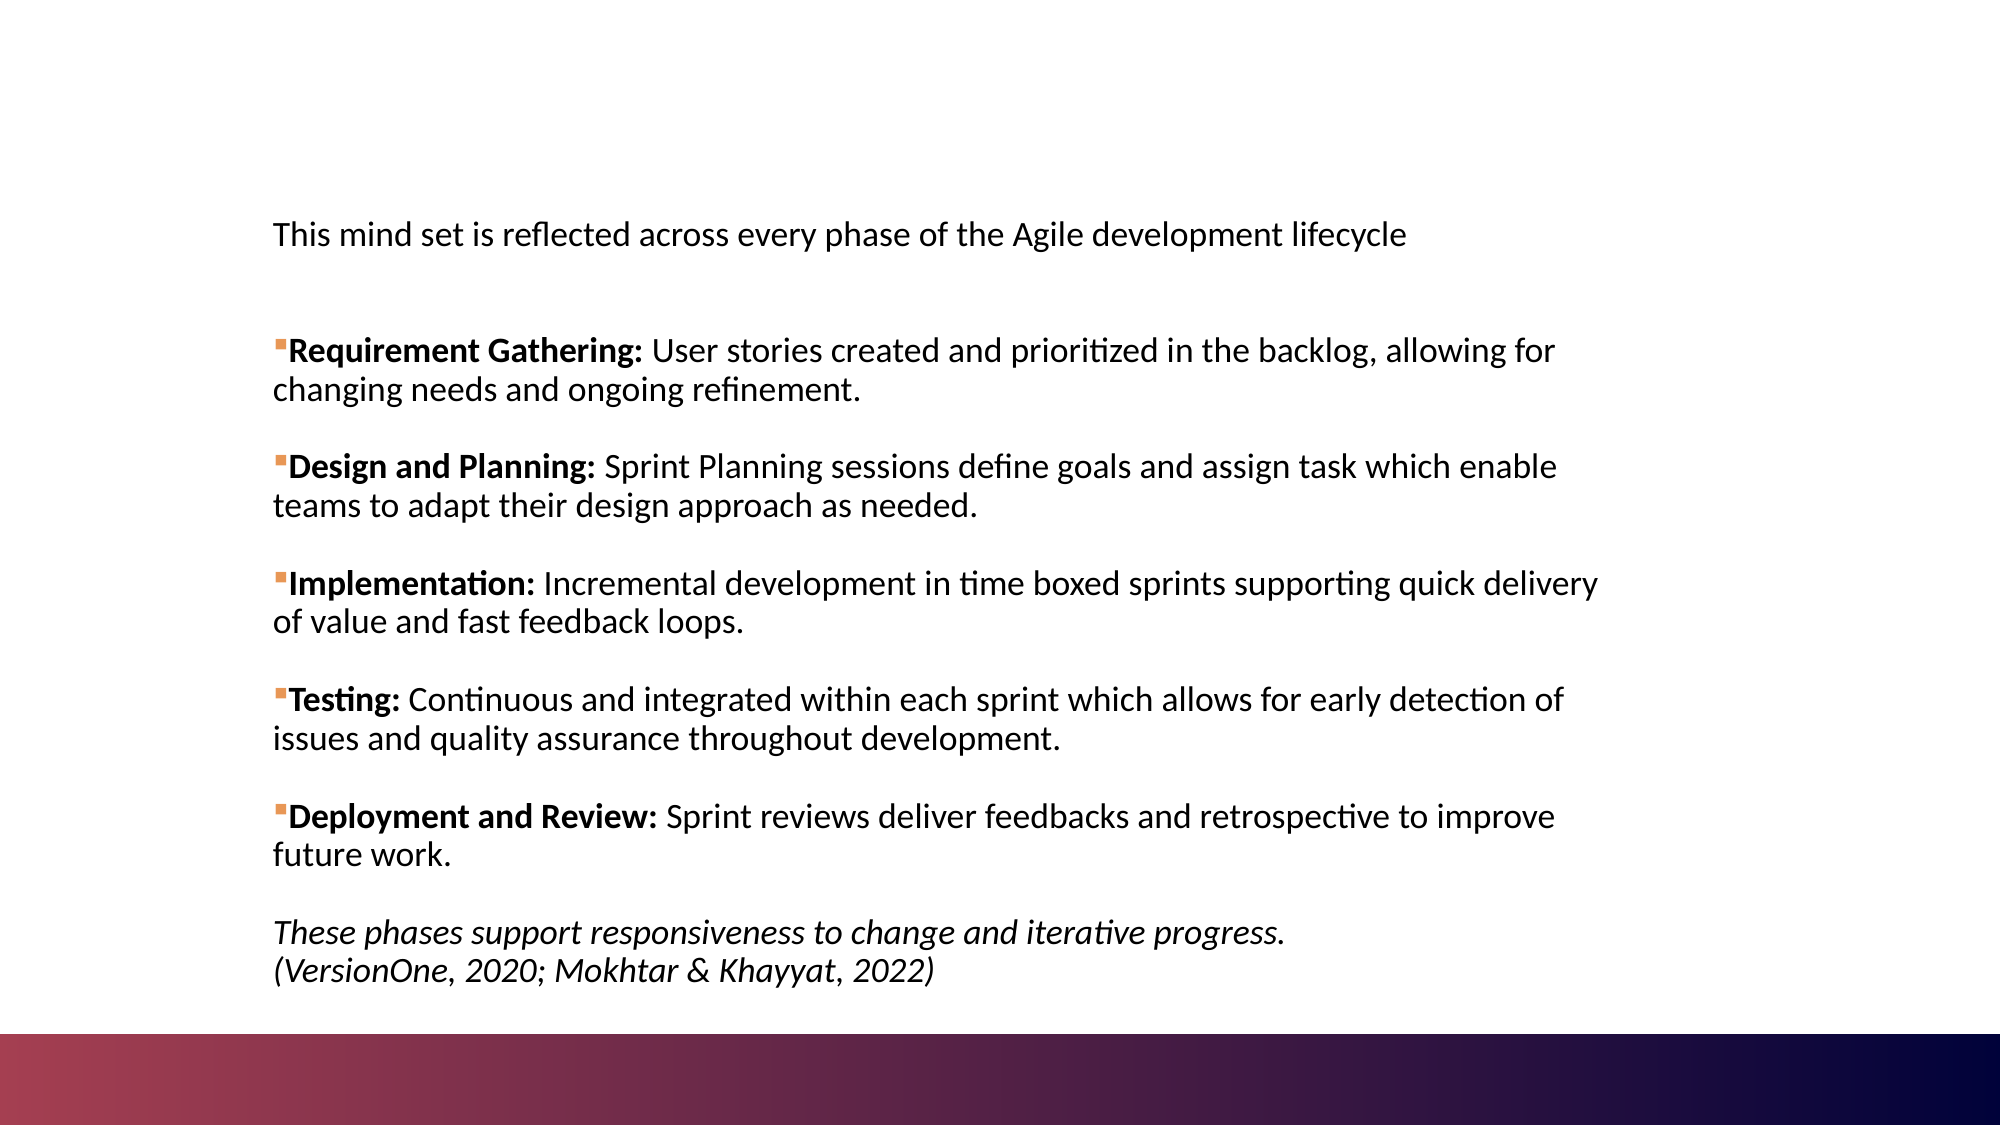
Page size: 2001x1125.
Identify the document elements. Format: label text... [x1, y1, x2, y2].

list This mind set is reflected across every phase of the Agile development lifecycle Requirement Gathering: User stories created and prioritized in the backlog, allowing for changing needs and ongoing refinement. Design and Planning: Sprint Planning sessions define goals and assign task which enable teams to adapt their design approach as needed. Implementation: Incremental development in time boxed sprints supporting quick delivery of value and fast feedback loops. Testing: Continuous and integrated within each sprint which allows for early detection of issues and quality assurance throughout development. Deployment and Review: Sprint reviews deliver feedbacks and retrospective to improve future work. These phases support responsiveness to change and iterative progress. (VersionOne, 2020; Mokhtar & Khayyat, 2022) [257, 145, 1742, 1003]
text_box [0, 1033, 2000, 1125]
